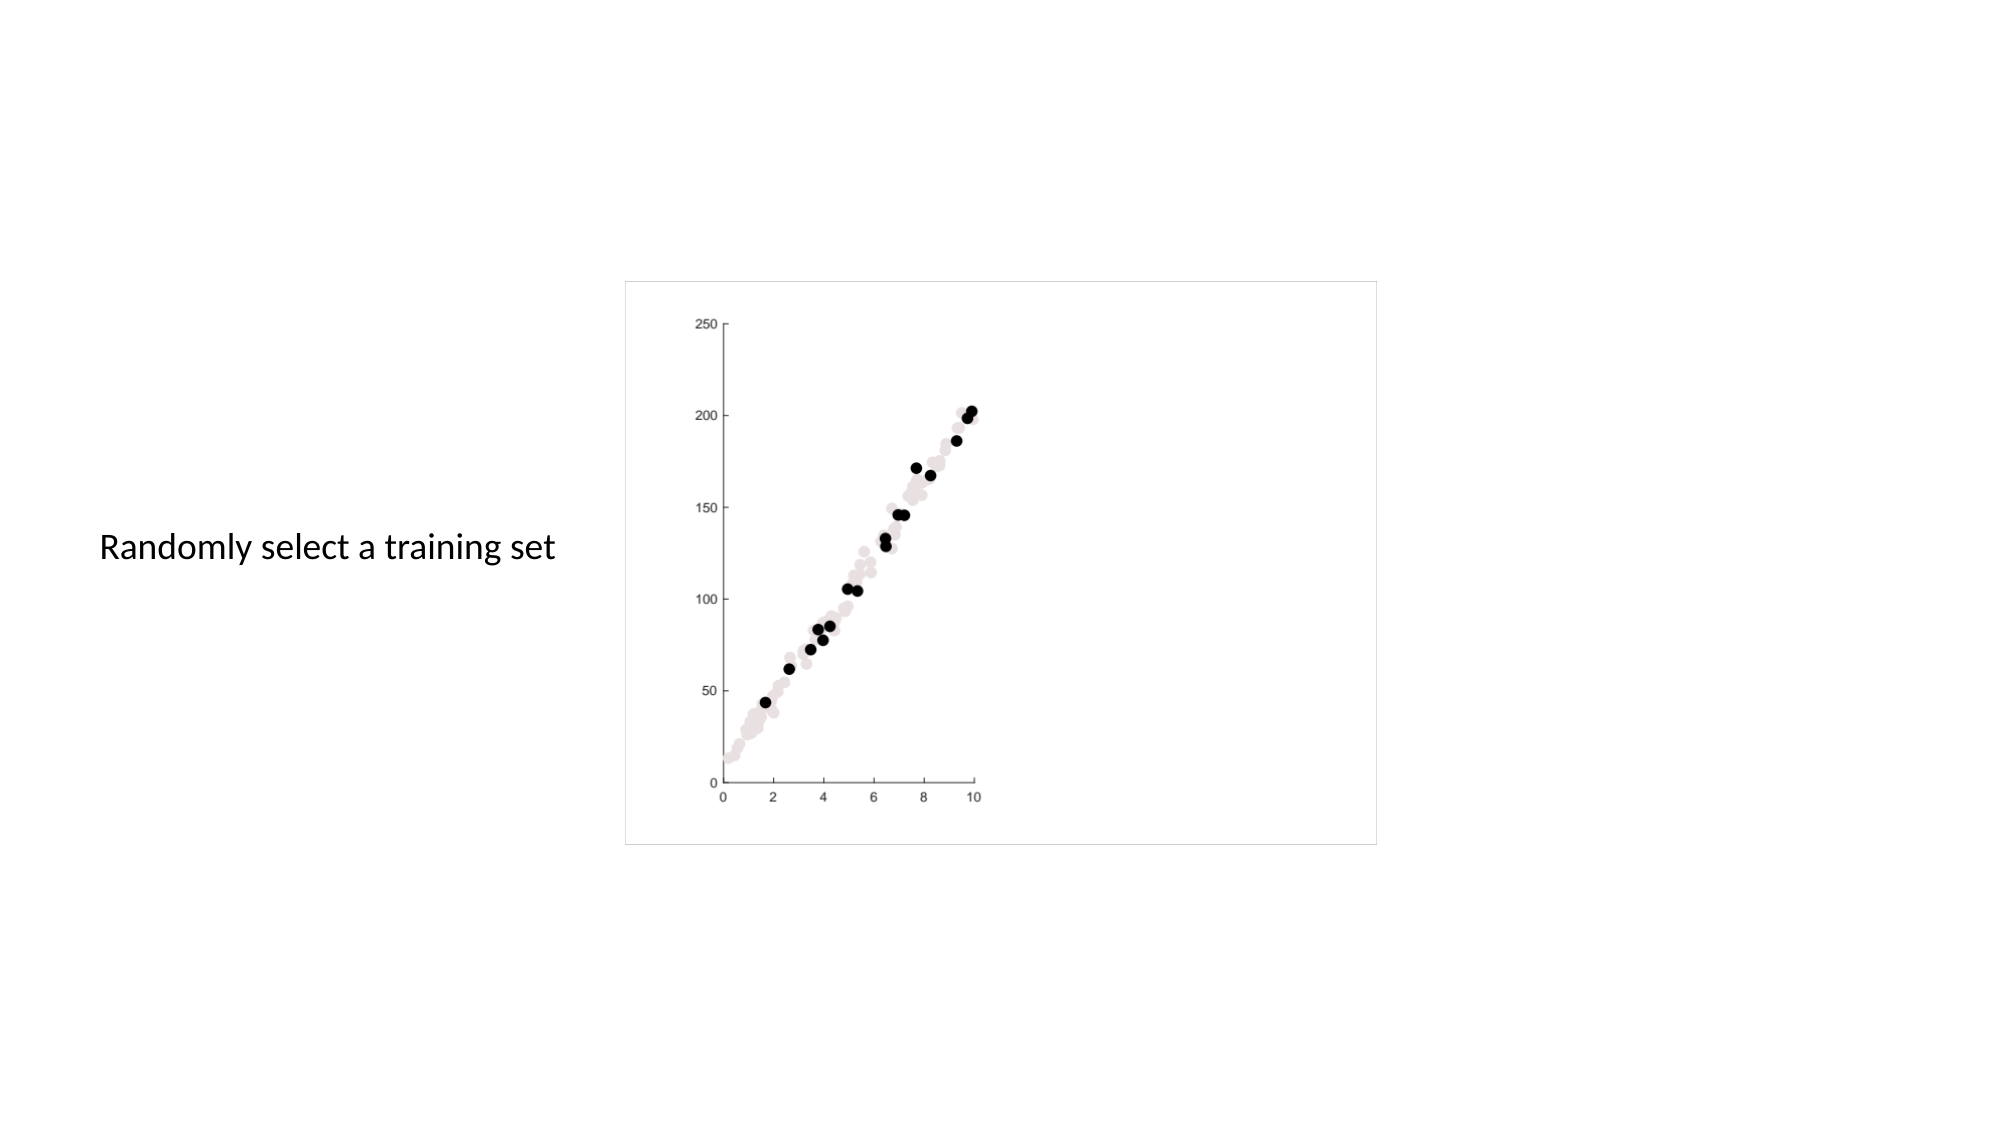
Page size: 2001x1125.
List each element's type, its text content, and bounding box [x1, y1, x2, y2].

picture [602, 0, 1398, 1125]
text_box Randomly select a training set [84, 514, 580, 575]
